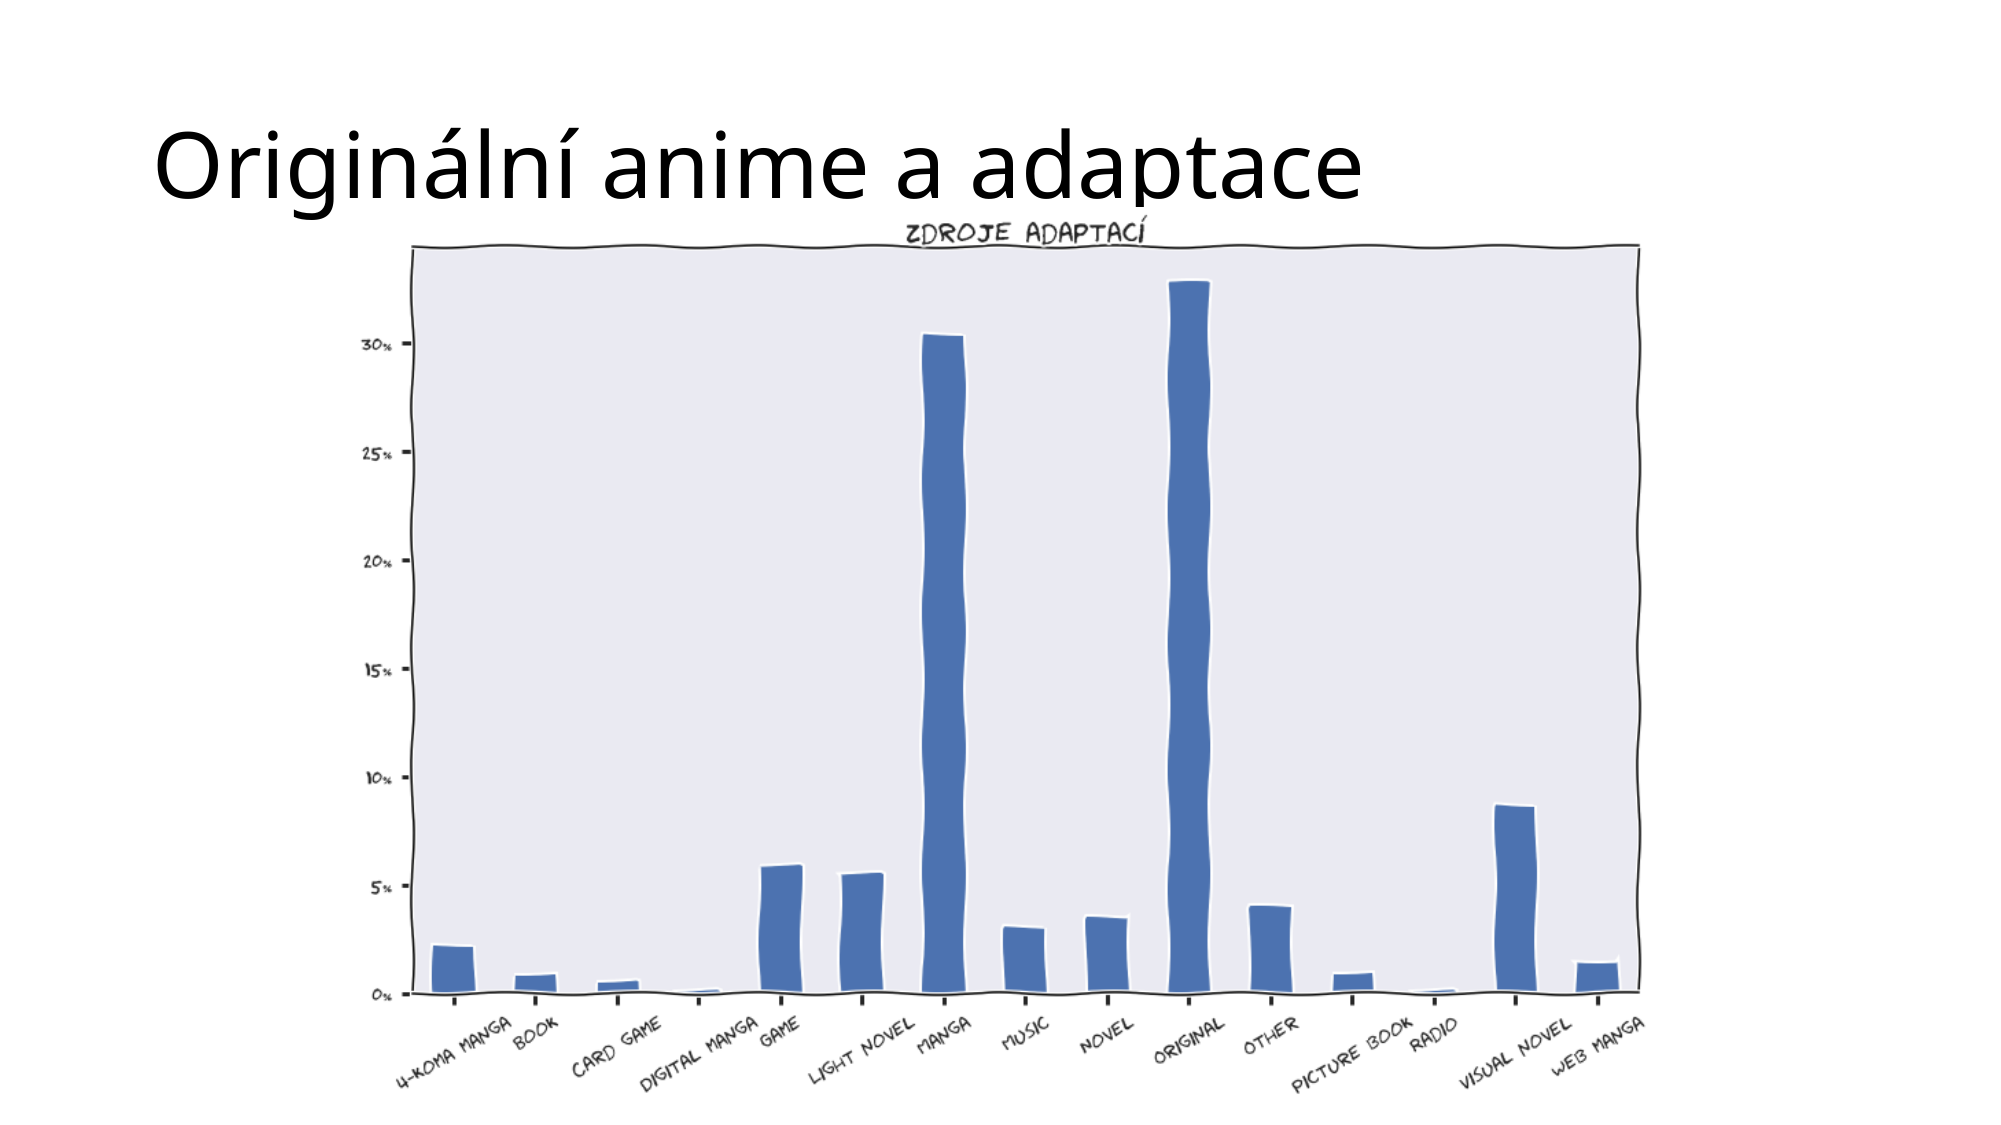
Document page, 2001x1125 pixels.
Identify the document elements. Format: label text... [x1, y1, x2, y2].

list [351, 207, 1658, 1105]
title Originální anime a adaptace [137, 59, 1863, 278]
